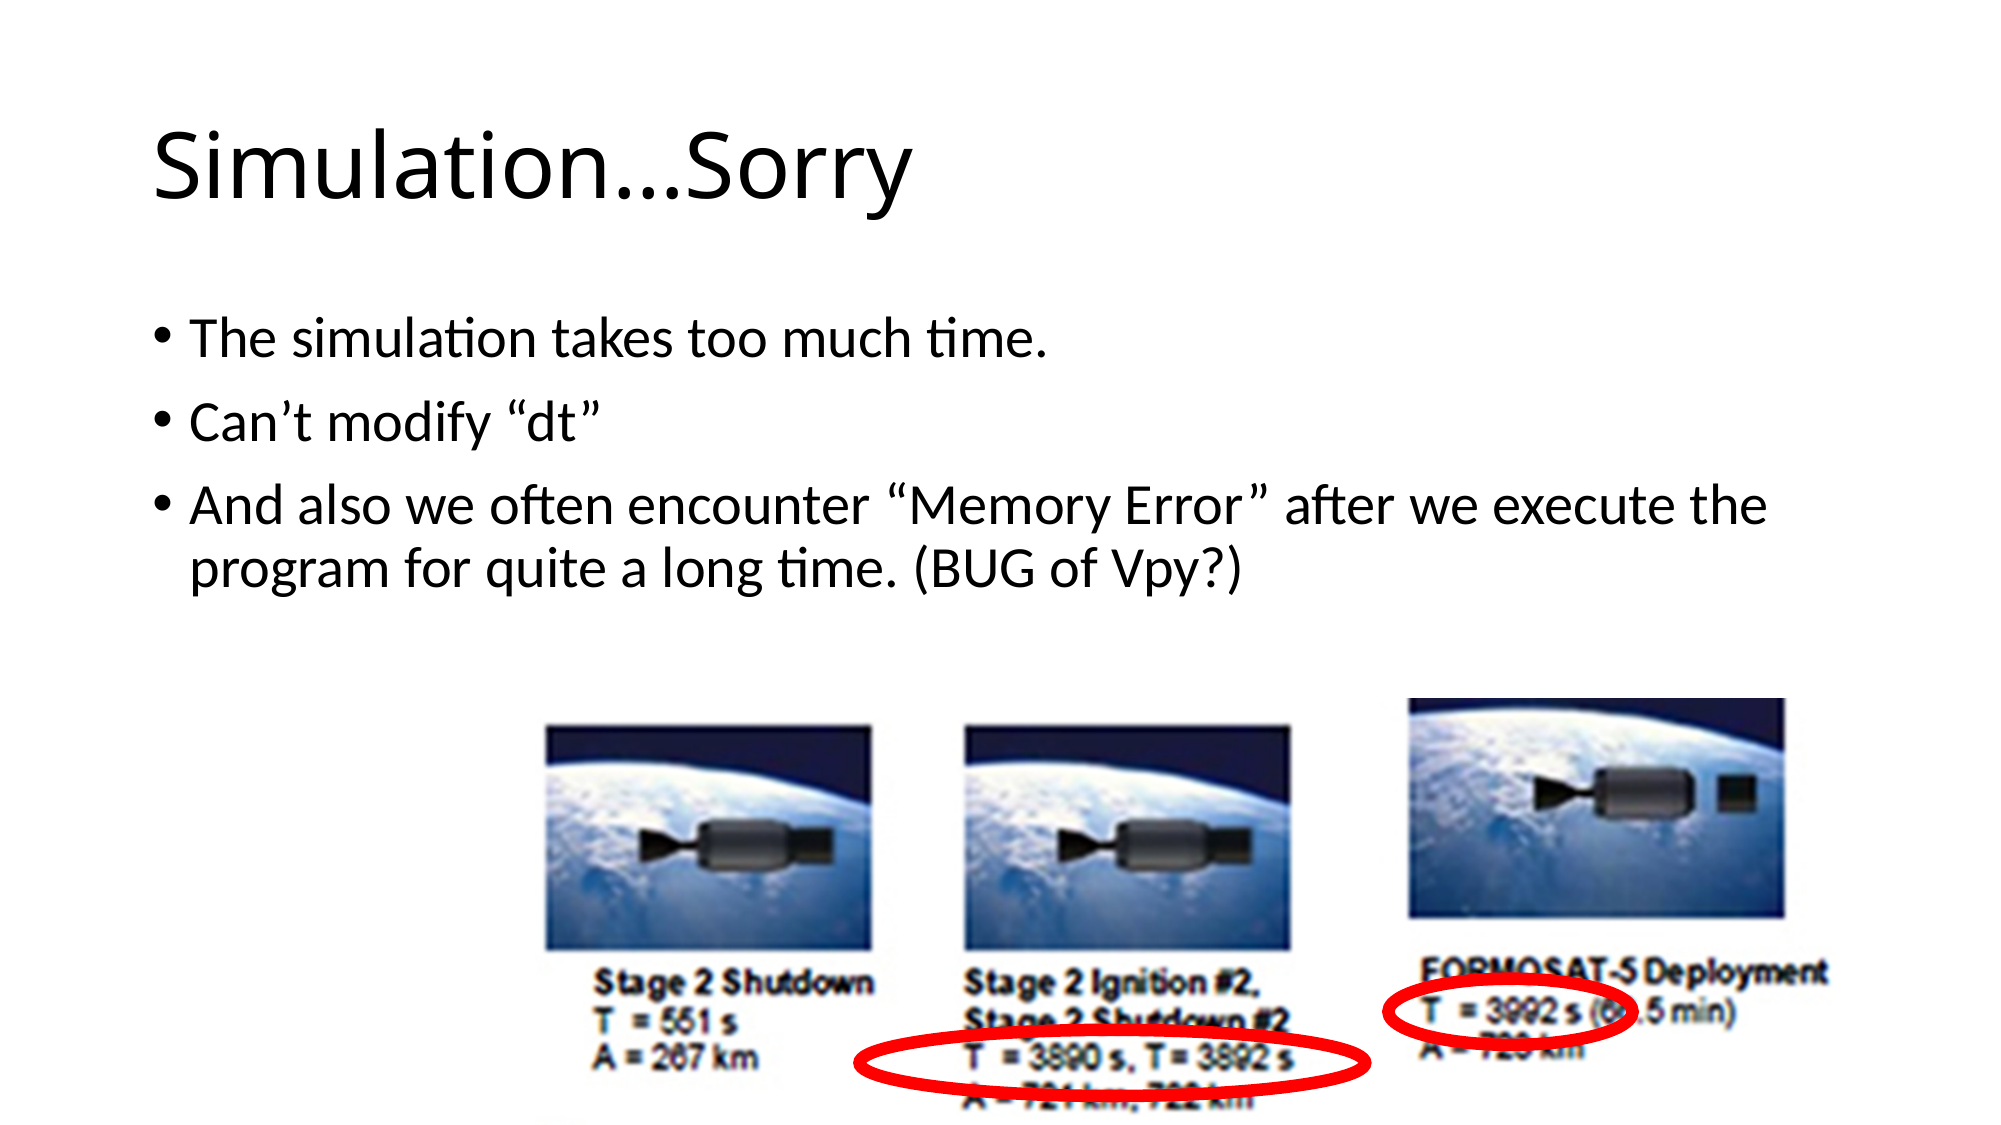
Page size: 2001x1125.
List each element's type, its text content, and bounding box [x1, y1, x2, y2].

list The simulation takes too much time. Can’t modify “dt” And also we often encounter “Memory Error” after we execute the program for quite a long time. (BUG of Vpy?) [137, 299, 1863, 1014]
picture [535, 698, 1863, 1125]
title Simulation…Sorry [137, 59, 1863, 278]
